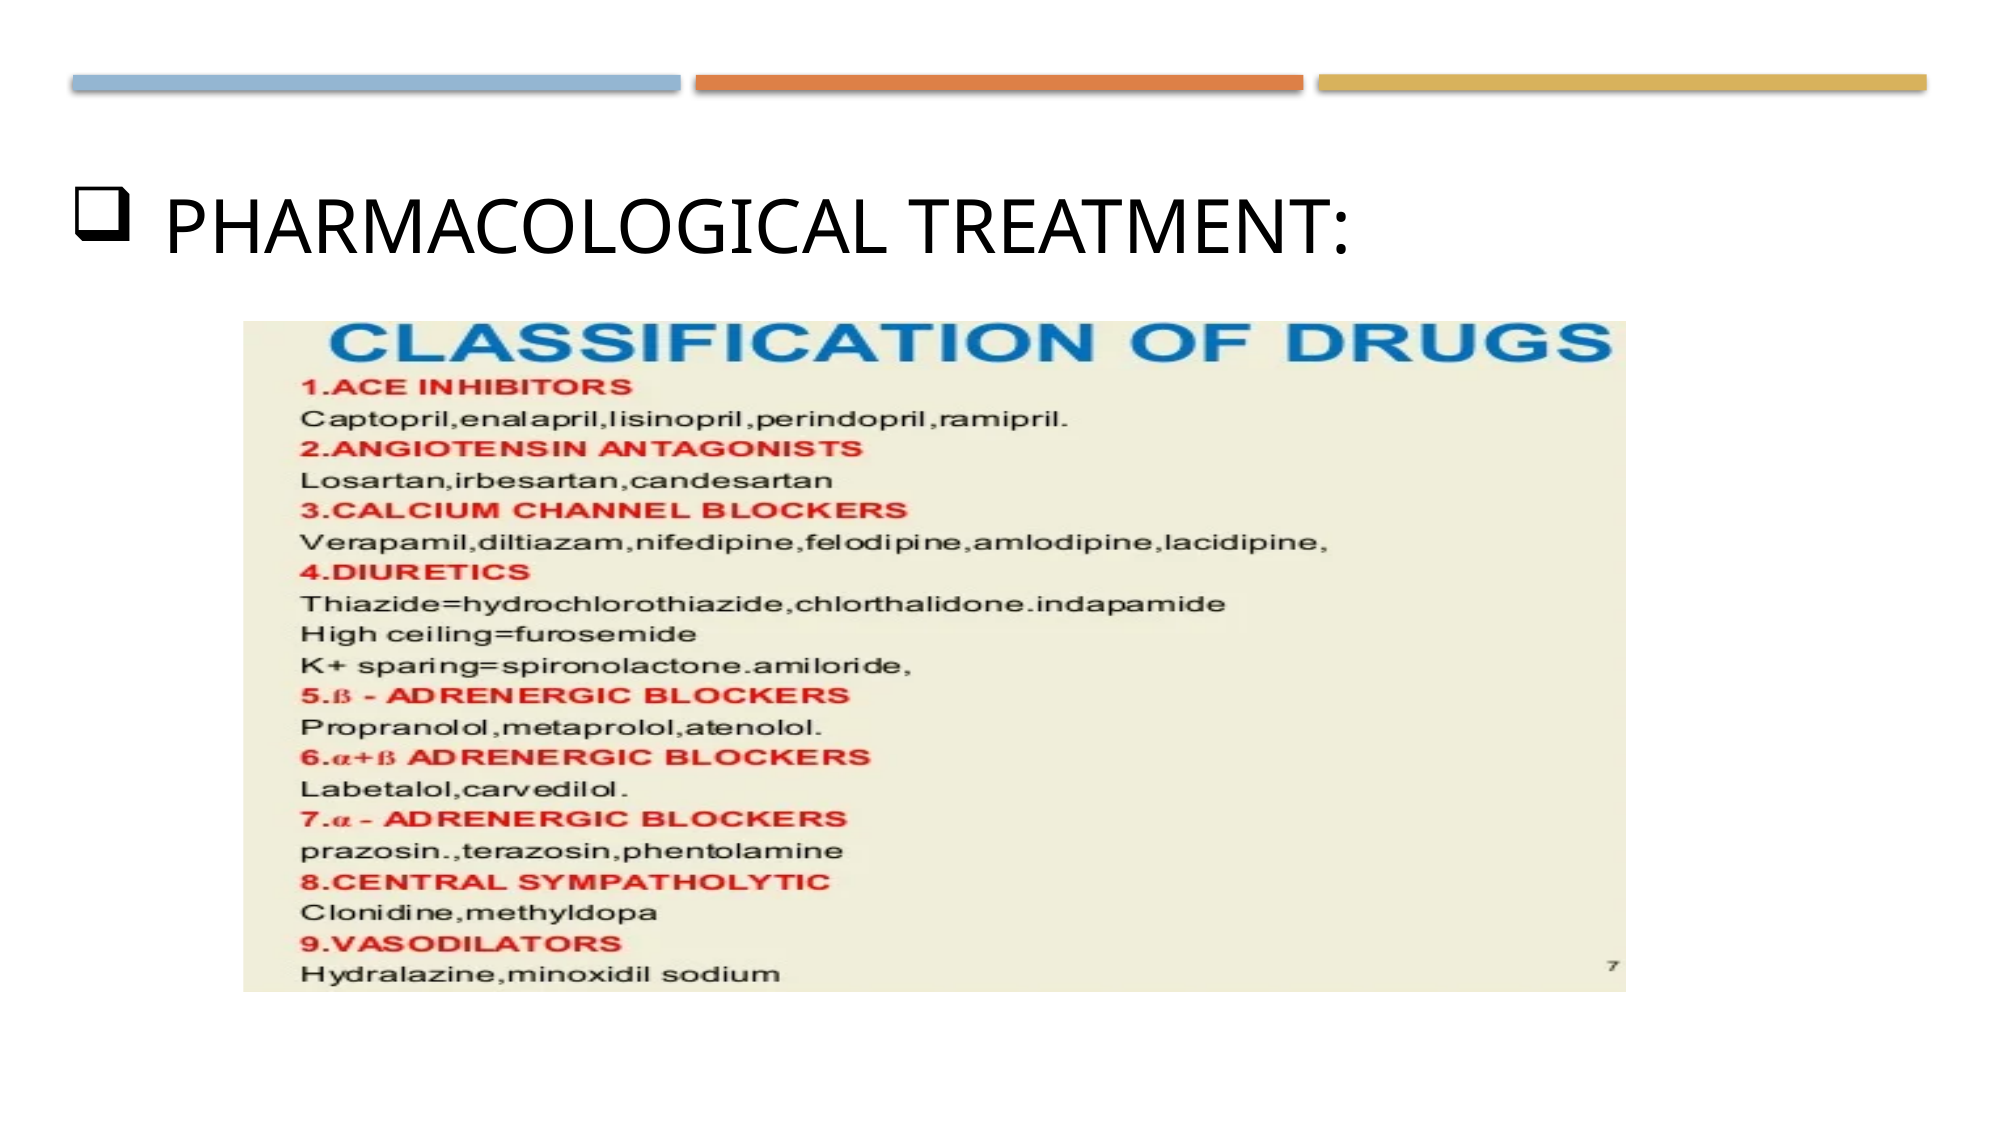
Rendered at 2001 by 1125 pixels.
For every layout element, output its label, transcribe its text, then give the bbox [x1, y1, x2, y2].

picture [242, 320, 1627, 993]
text_box PHARMACOLOGICAL TREATMENT: [55, 171, 1515, 276]
